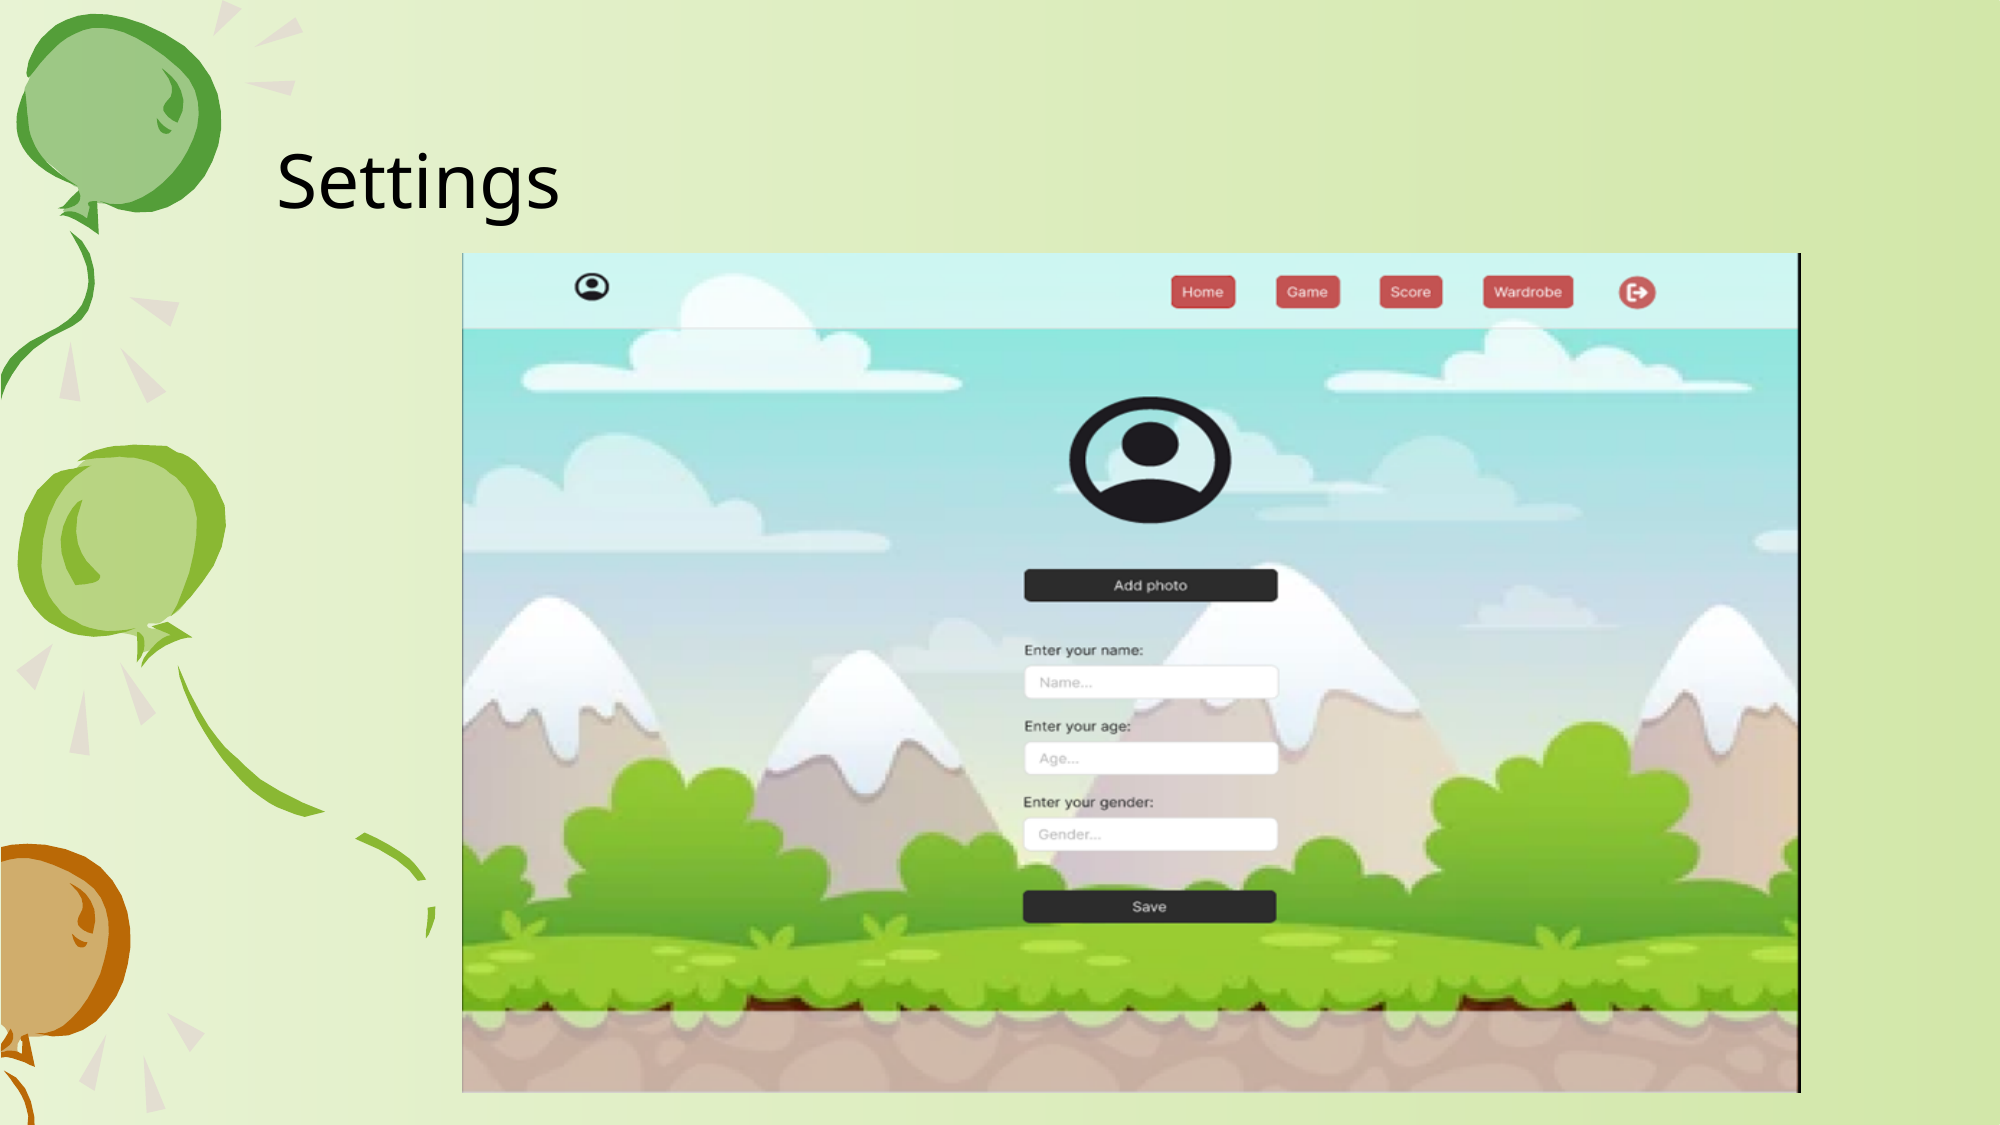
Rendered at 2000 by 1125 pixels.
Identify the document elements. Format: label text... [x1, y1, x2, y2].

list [462, 253, 1801, 1093]
title Settings [261, 29, 1867, 233]
